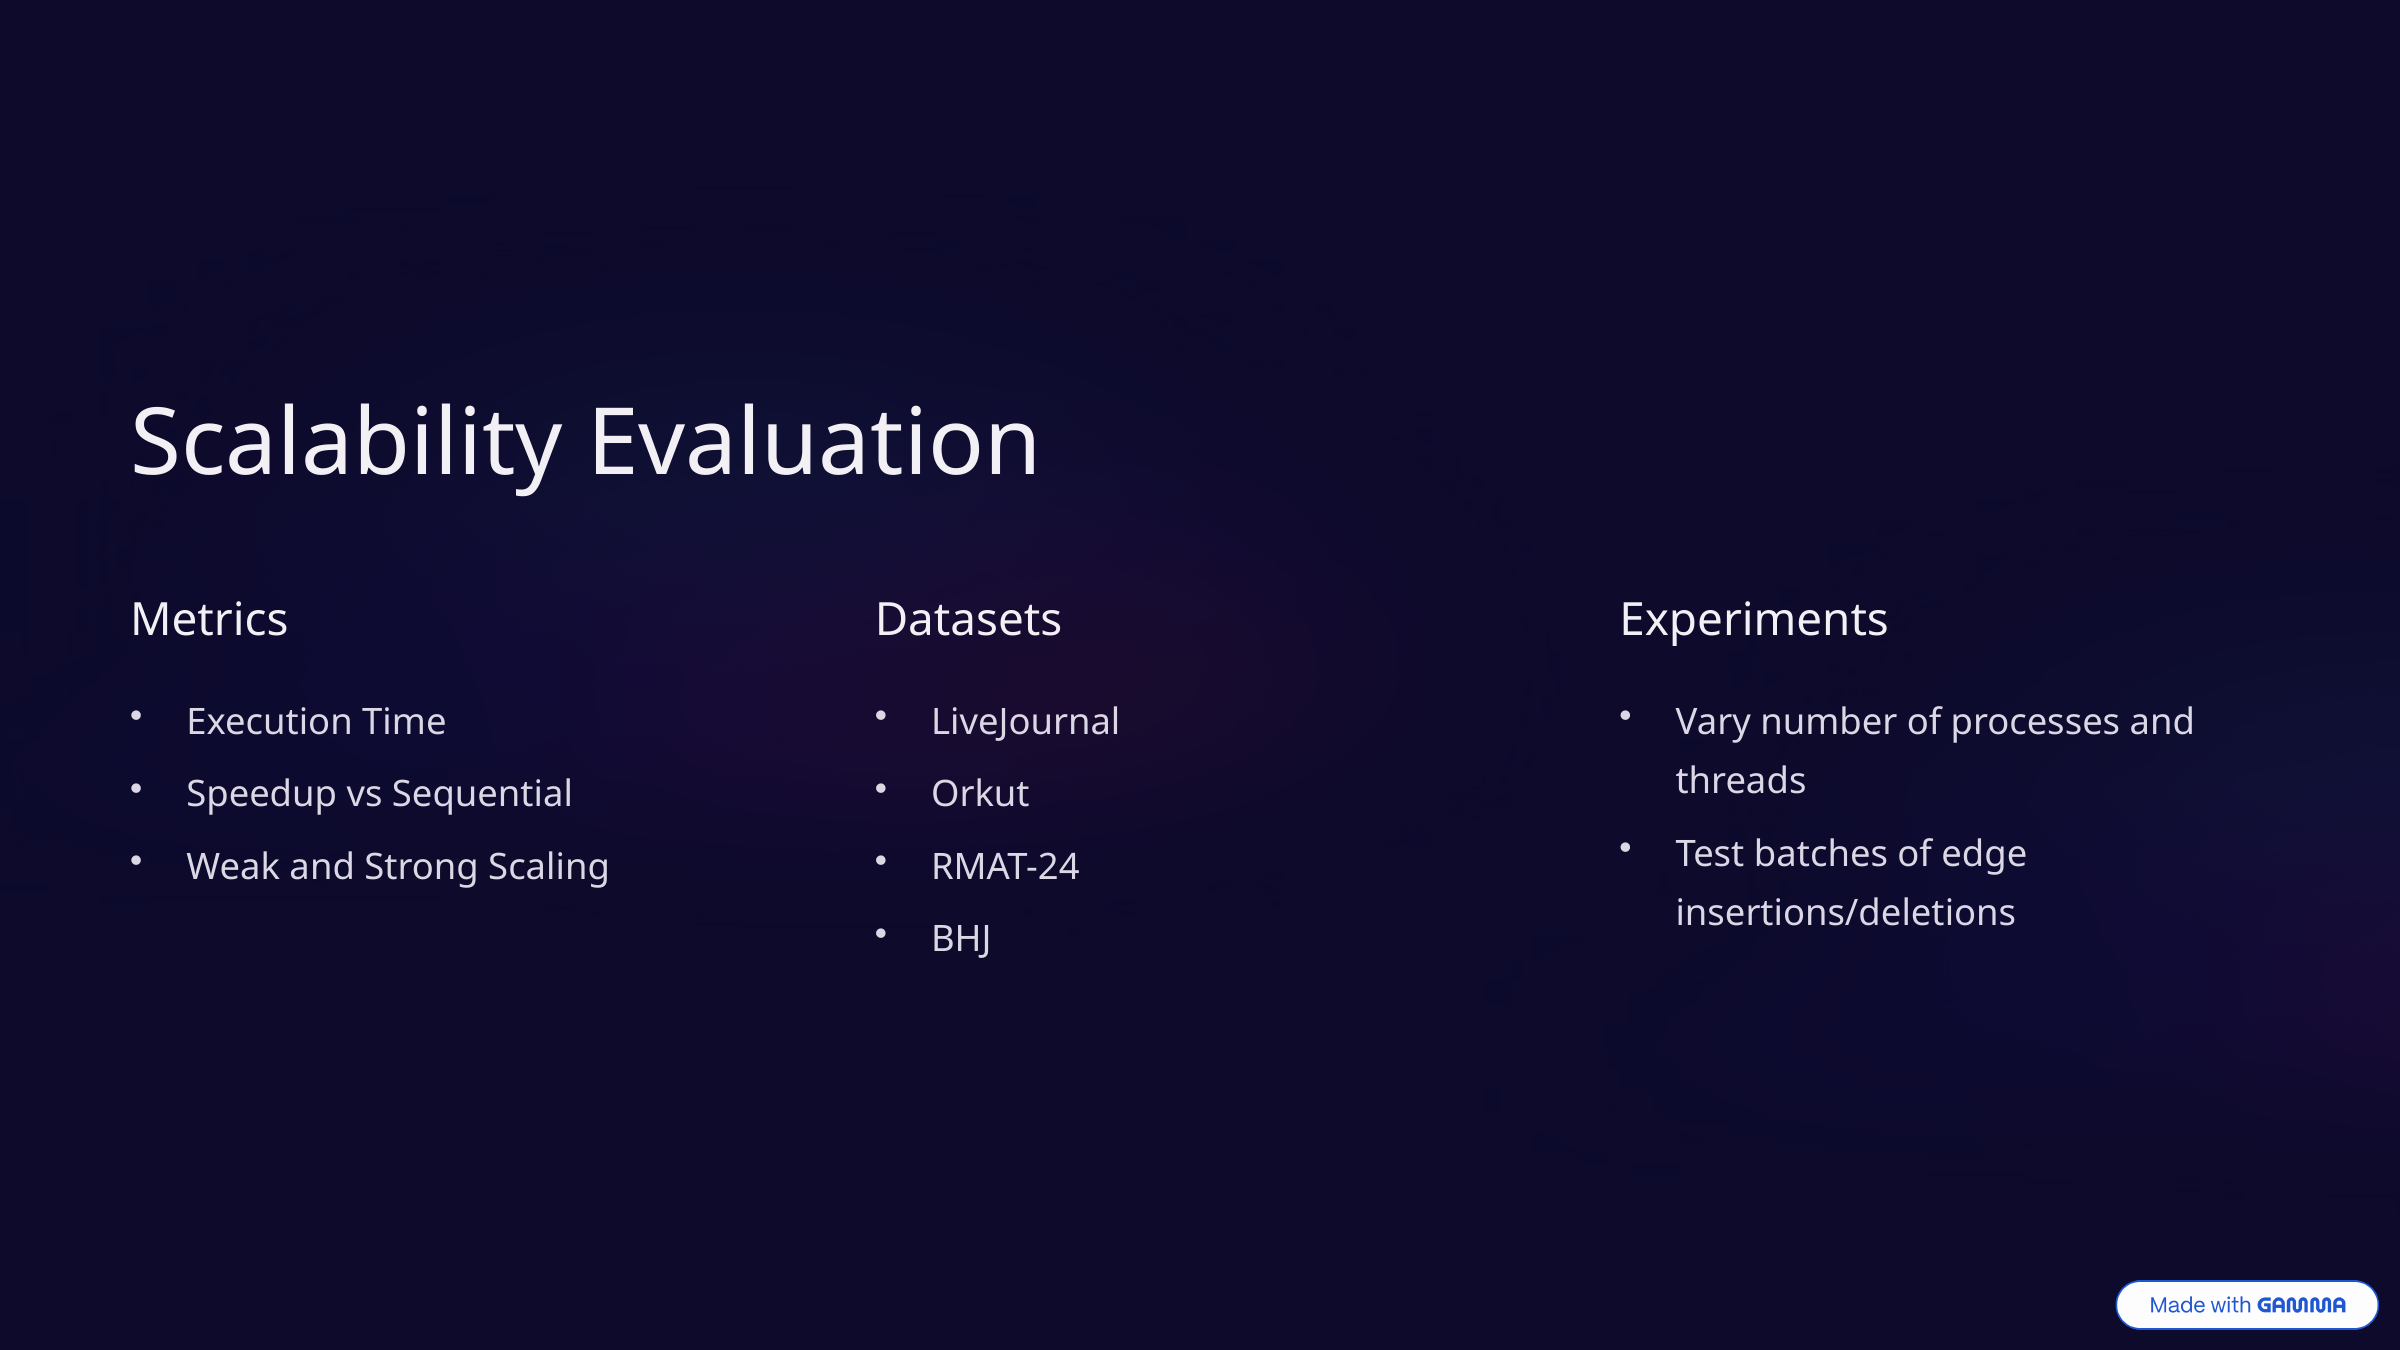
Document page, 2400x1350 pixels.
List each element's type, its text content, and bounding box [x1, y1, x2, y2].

text_box Vary number of processes and threads [1619, 682, 2272, 802]
text_box Weak and Strong Scaling [130, 827, 783, 887]
text_box Datasets [874, 586, 1340, 645]
text_box RMAT-24 [874, 827, 1528, 887]
text_box Speedup vs Sequential [130, 754, 783, 815]
text_box BHJ [874, 899, 1528, 960]
text_box Test batches of edge insertions/deletions [1619, 814, 2272, 934]
text_box Metrics [130, 586, 596, 645]
picture [2106, 1271, 2389, 1339]
text_box LiveJournal [874, 682, 1528, 742]
text_box Orkut [874, 754, 1528, 815]
text_box Experiments [1619, 586, 2085, 645]
text_box Execution Time [130, 682, 783, 742]
text_box Scalability Evaluation [130, 377, 1112, 494]
